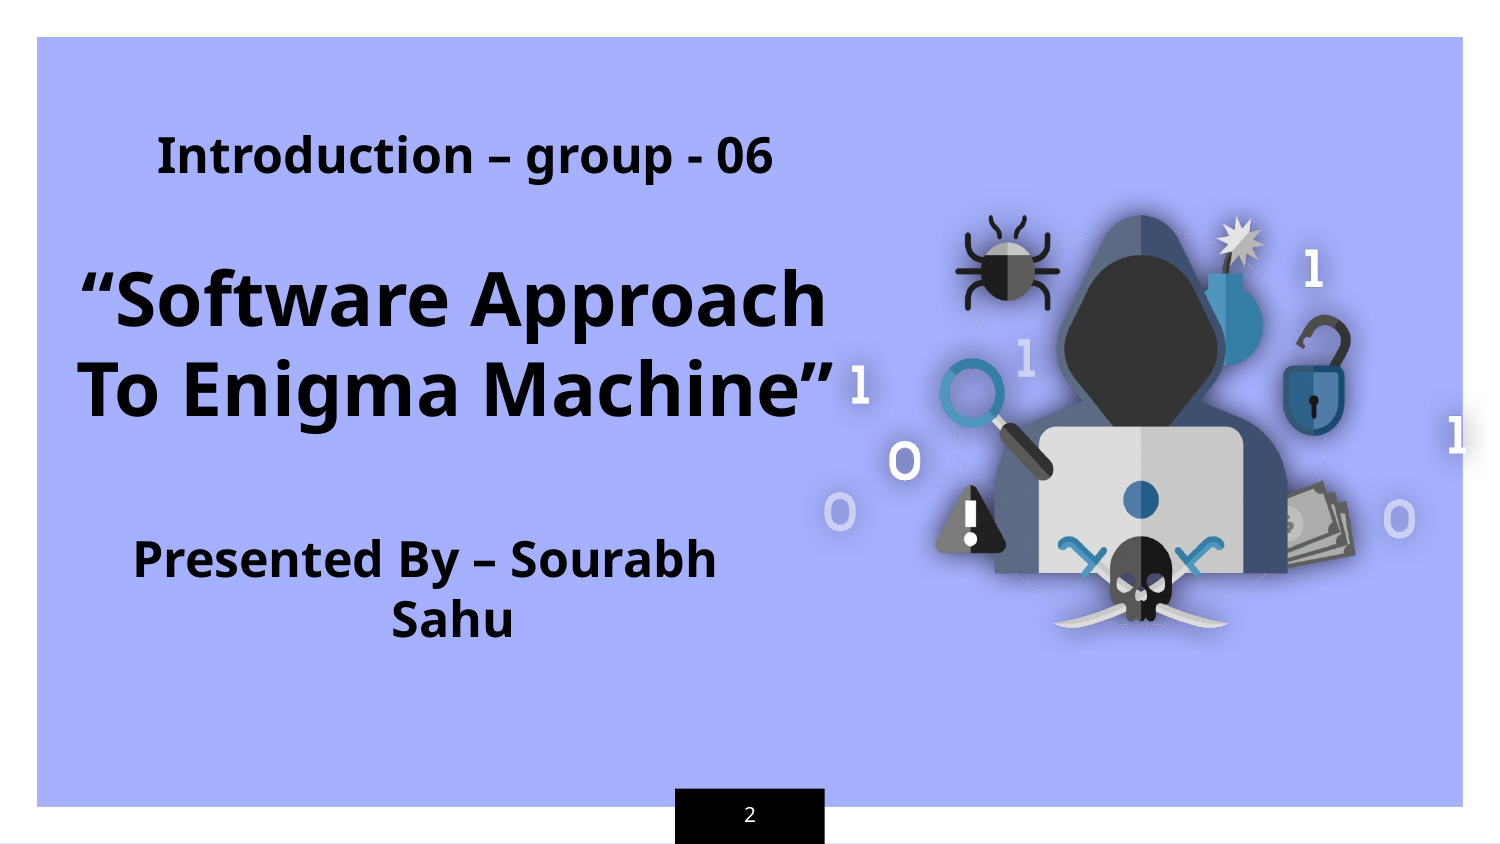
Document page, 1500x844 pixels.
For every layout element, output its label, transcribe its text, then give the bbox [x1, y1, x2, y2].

text_box “Software Approach To Enigma Machine” [53, 215, 823, 468]
slide_number 2 [675, 788, 825, 844]
picture [824, 215, 1466, 629]
text_box Introduction – group - 06 [142, 115, 893, 191]
text_box Presented By – Sourabh Sahu [53, 512, 779, 613]
